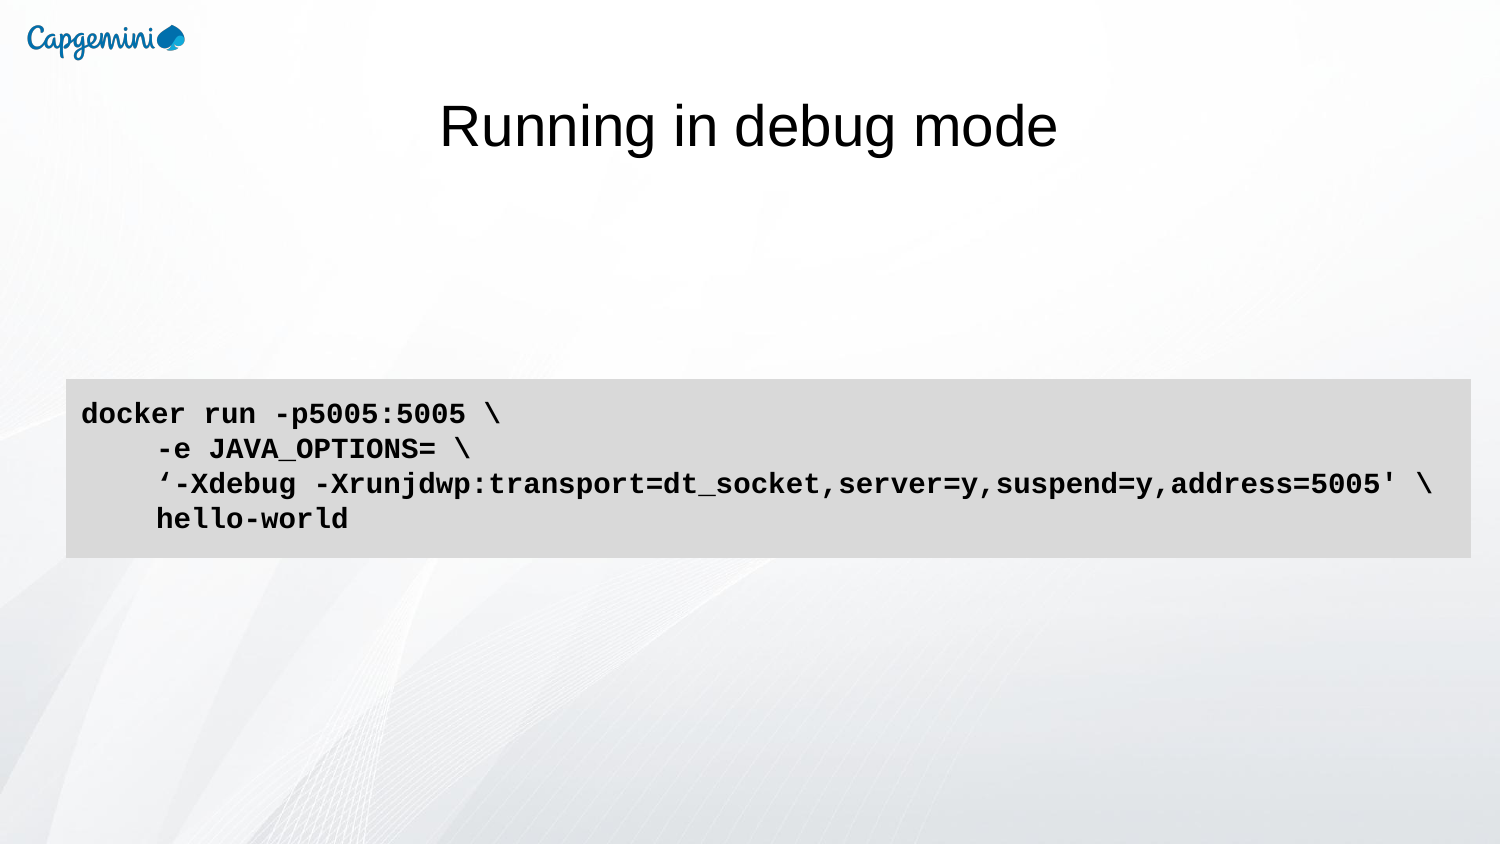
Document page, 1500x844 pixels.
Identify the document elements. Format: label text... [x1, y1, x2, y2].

text_box docker run -p5005:5005 \ -e JAVA_OPTIONS= \ ‘-Xdebug -Xrunjdwp:transport=dt_socket,server=y,suspend=y,address=5005' \ hello-world [66, 379, 1471, 558]
picture [0, 0, 1500, 844]
title Running in debug mode [51, 72, 1449, 167]
